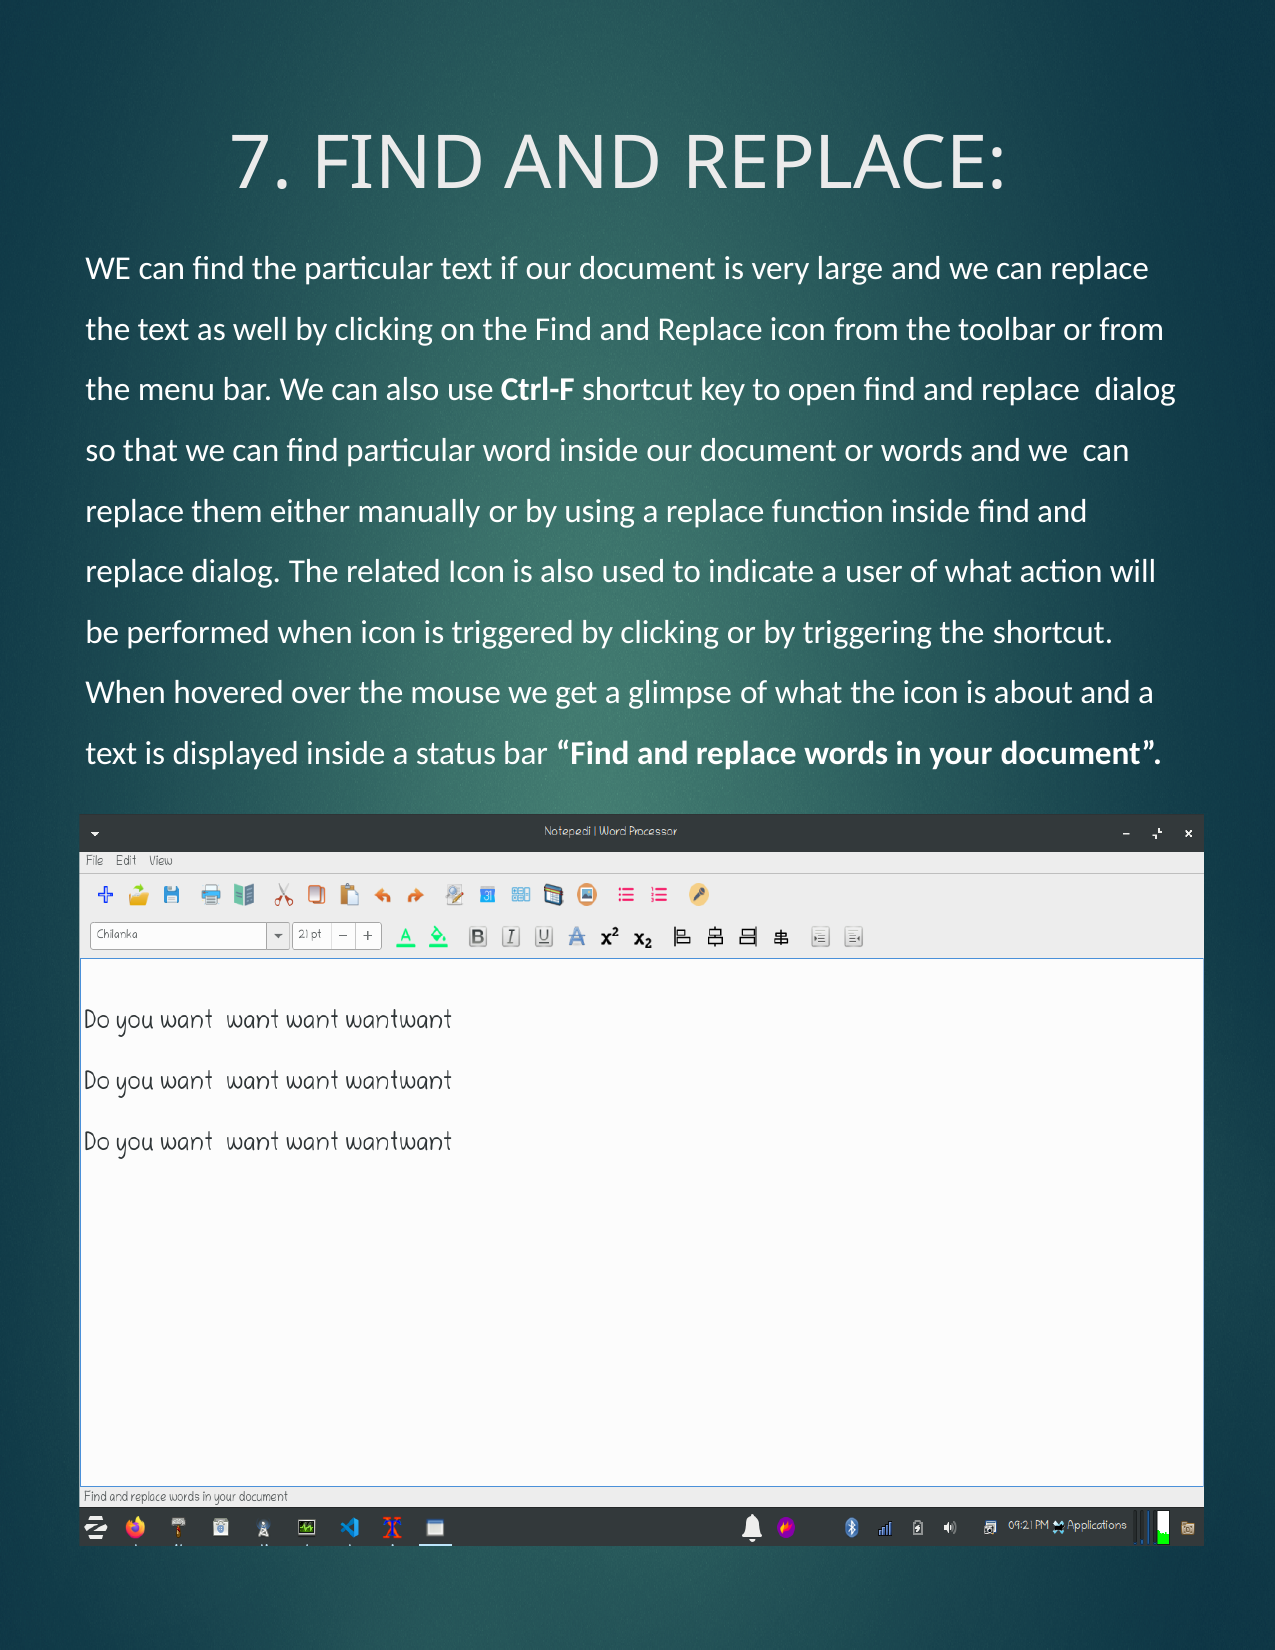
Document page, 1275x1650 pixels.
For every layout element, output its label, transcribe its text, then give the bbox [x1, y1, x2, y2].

title 7. FIND AND REPLACE: [72, 112, 1163, 391]
text_box WE can find the particular text if our document is very large and we can replace the text as well by clicking on the Find and Replace icon from the toolbar or from the menu bar. We can also use Ctrl-F shortcut key to open find and replace dialog so that we can find particular word inside our document or words and we can replace them either manually or by using a replace function inside find and replace dialog. The related Icon is also used to indicate a user of what action will be performed when icon is triggered by clicking or by triggering the shortcut. When hovered over the mouse we get a glimpse of what the icon is about and a text is displayed inside a status bar “Find and replace words in your document”. [83, 223, 1182, 772]
text_box [79, 814, 1204, 1546]
